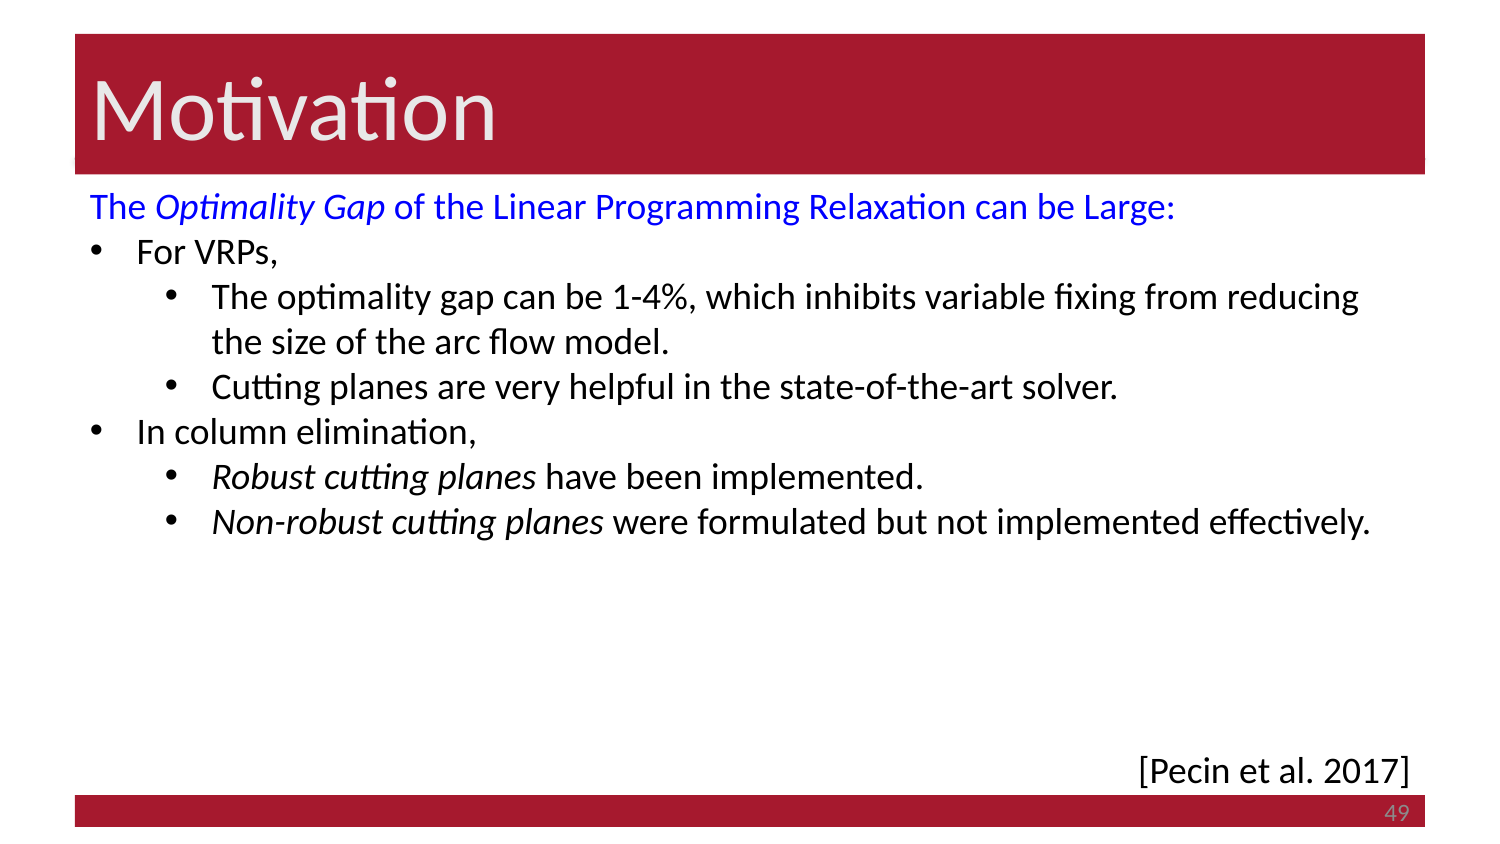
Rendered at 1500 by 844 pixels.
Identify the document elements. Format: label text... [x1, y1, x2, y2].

text_box The Optimality Gap of the Linear Programming Relaxation can be Large: For VRPs, The optimality gap can be 1-4%, which inhibits variable fixing from reducing the size of the arc flow model. Cutting planes are very helpful in the state-of-the-art solver. In column elimination, Robust cutting planes have been implemented. Non-robust cutting planes were formulated but not implemented effectively. [74, 174, 1425, 550]
title Motivation [75, 33, 1425, 174]
text_box [Pecin et al. 2017] [1123, 739, 1438, 799]
